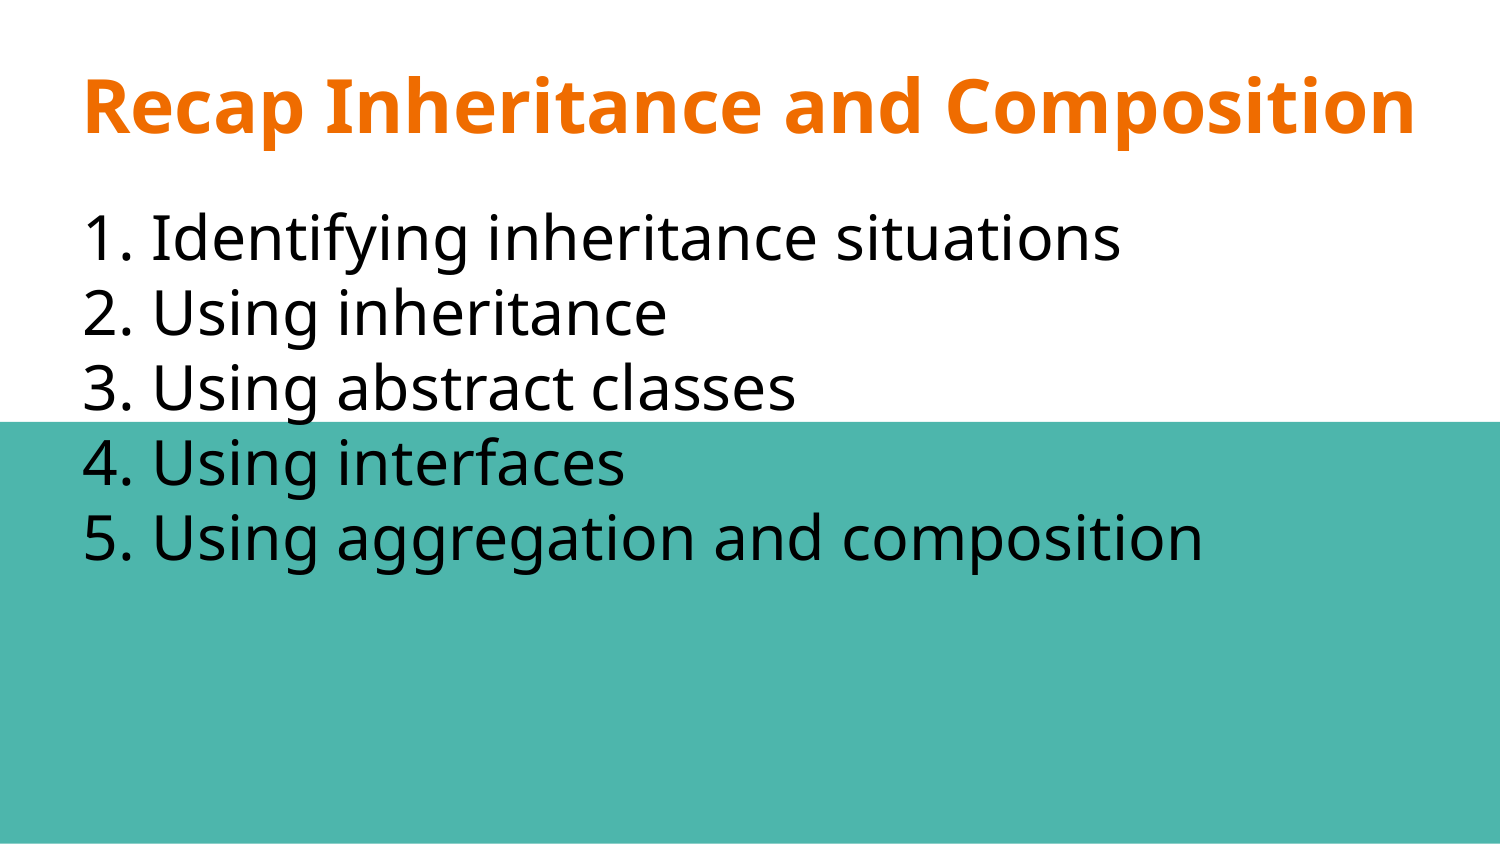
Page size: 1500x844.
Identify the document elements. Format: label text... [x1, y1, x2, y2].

text_box Identifying inheritance situations Using inheritance Using abstract classes Using interfaces Using aggregation and composition [61, 157, 1439, 614]
title Recap Inheritance and Composition [46, 26, 1453, 181]
